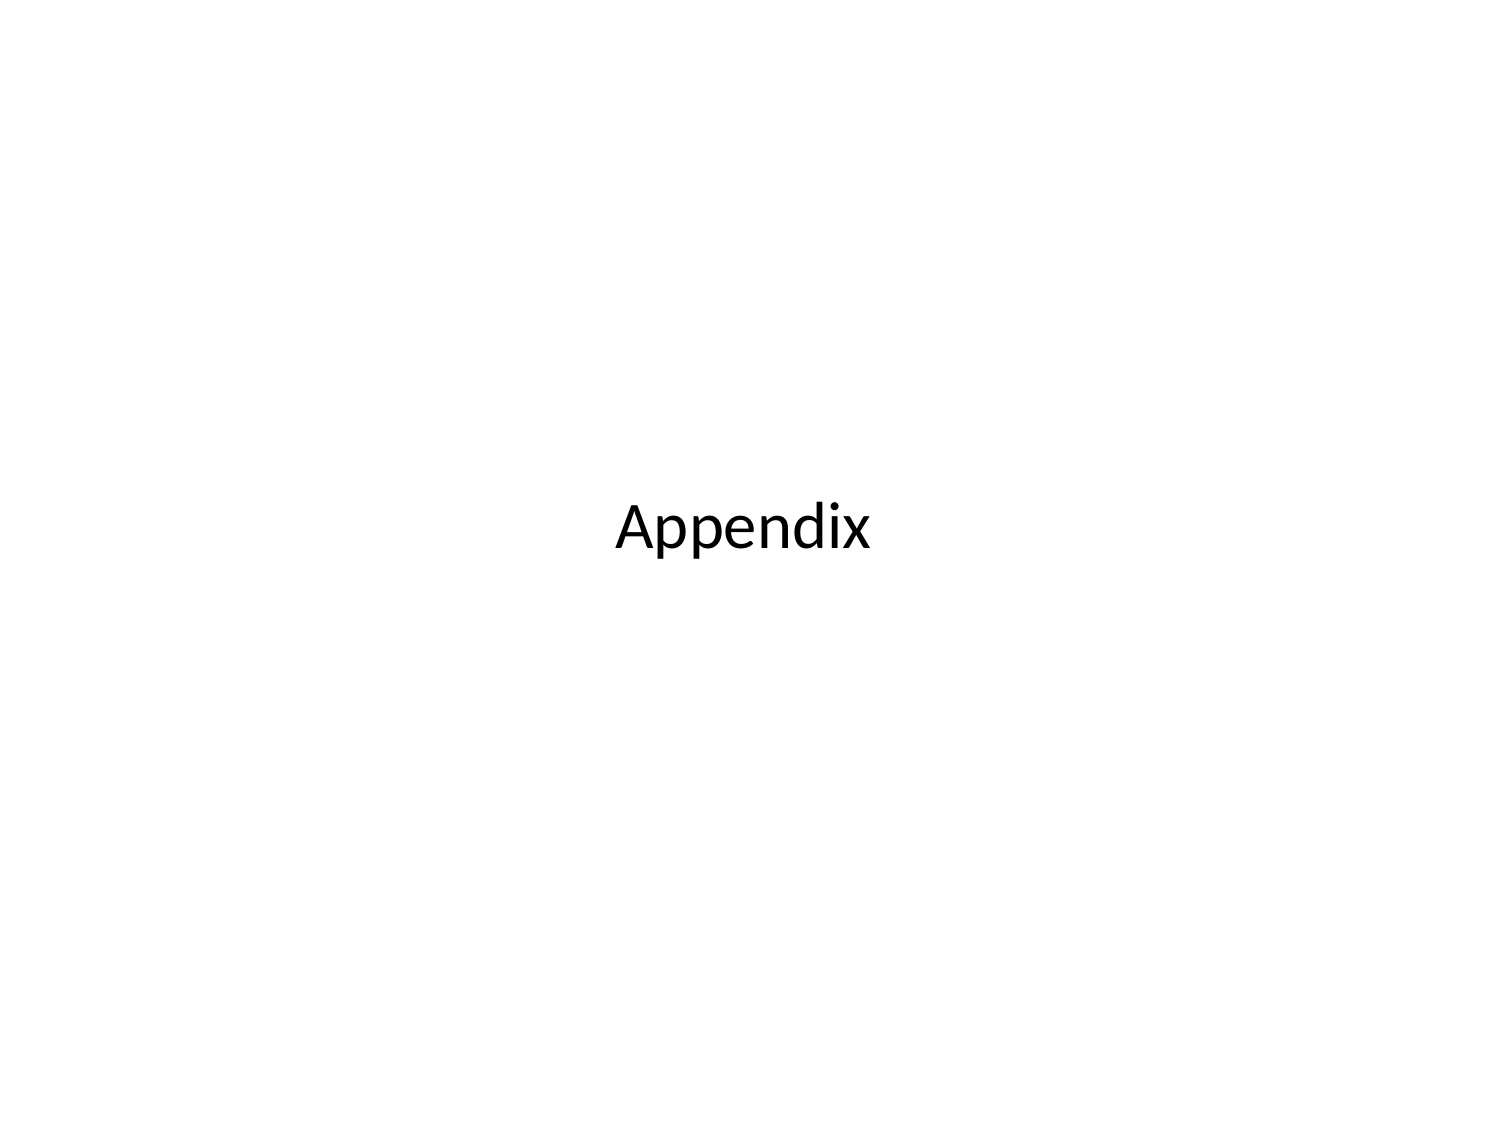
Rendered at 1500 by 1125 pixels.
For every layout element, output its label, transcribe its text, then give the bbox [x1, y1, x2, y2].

text_box Appendix [50, 474, 1438, 570]
